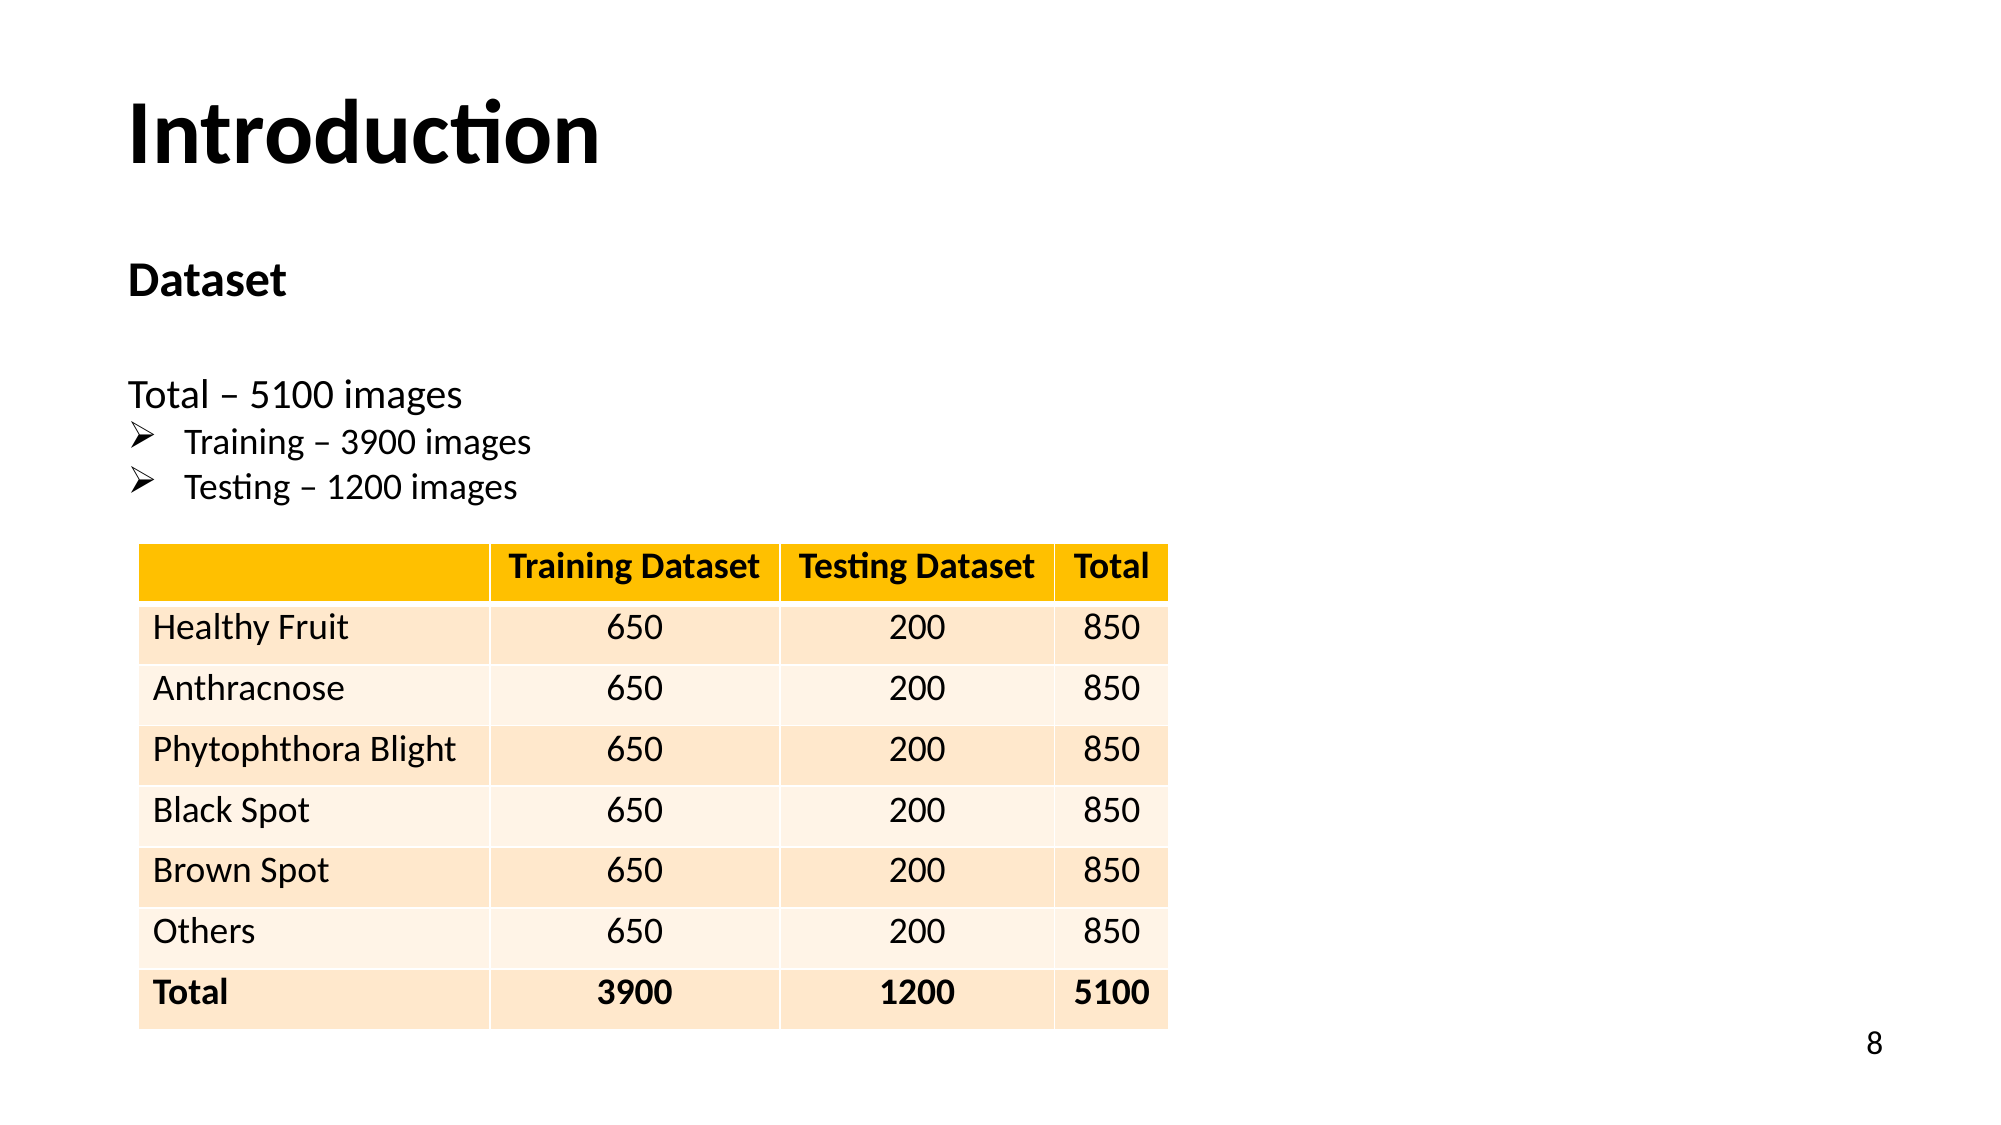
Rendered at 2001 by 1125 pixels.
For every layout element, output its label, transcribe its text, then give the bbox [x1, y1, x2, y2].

table_header Total [1055, 544, 1168, 601]
table_cell 200 [781, 726, 1054, 785]
text_box Introduction [113, 64, 2000, 190]
table_cell 650 [491, 909, 779, 968]
table_header [139, 544, 489, 601]
table_cell 650 [491, 666, 779, 725]
table_cell 200 [781, 787, 1054, 846]
table_cell 650 [491, 787, 779, 846]
table_cell Others [139, 909, 489, 968]
text_box 8 [1448, 1010, 1898, 1071]
table_cell 200 [781, 607, 1054, 664]
table_cell 650 [491, 848, 779, 907]
table_cell 850 [1055, 787, 1168, 846]
table_header Testing Dataset [781, 544, 1054, 601]
table_cell 850 [1055, 909, 1168, 968]
table_cell 3900 [491, 970, 779, 1029]
table_cell 200 [781, 848, 1054, 907]
table_cell Brown Spot [139, 848, 489, 907]
table_cell Total [139, 970, 489, 1029]
table_cell 850 [1055, 848, 1168, 907]
table_cell 200 [781, 666, 1054, 725]
table_cell 5100 [1055, 970, 1168, 1029]
table_cell Anthracnose [139, 666, 489, 725]
table_cell 650 [491, 607, 779, 664]
text_box Dataset Total – 5100 images Training – 3900 images Testing – 1200 images [113, 239, 754, 560]
table_cell Healthy Fruit [139, 607, 489, 664]
table_cell 1200 [781, 970, 1054, 1029]
table_cell 850 [1055, 726, 1168, 785]
table_cell 850 [1055, 666, 1168, 725]
table_cell Phytophthora Blight [139, 726, 489, 785]
table_header Training Dataset [491, 544, 779, 601]
table_cell 850 [1055, 607, 1168, 664]
table_cell 200 [781, 909, 1054, 968]
table_cell 650 [491, 726, 779, 785]
table_cell Black Spot [139, 787, 489, 846]
